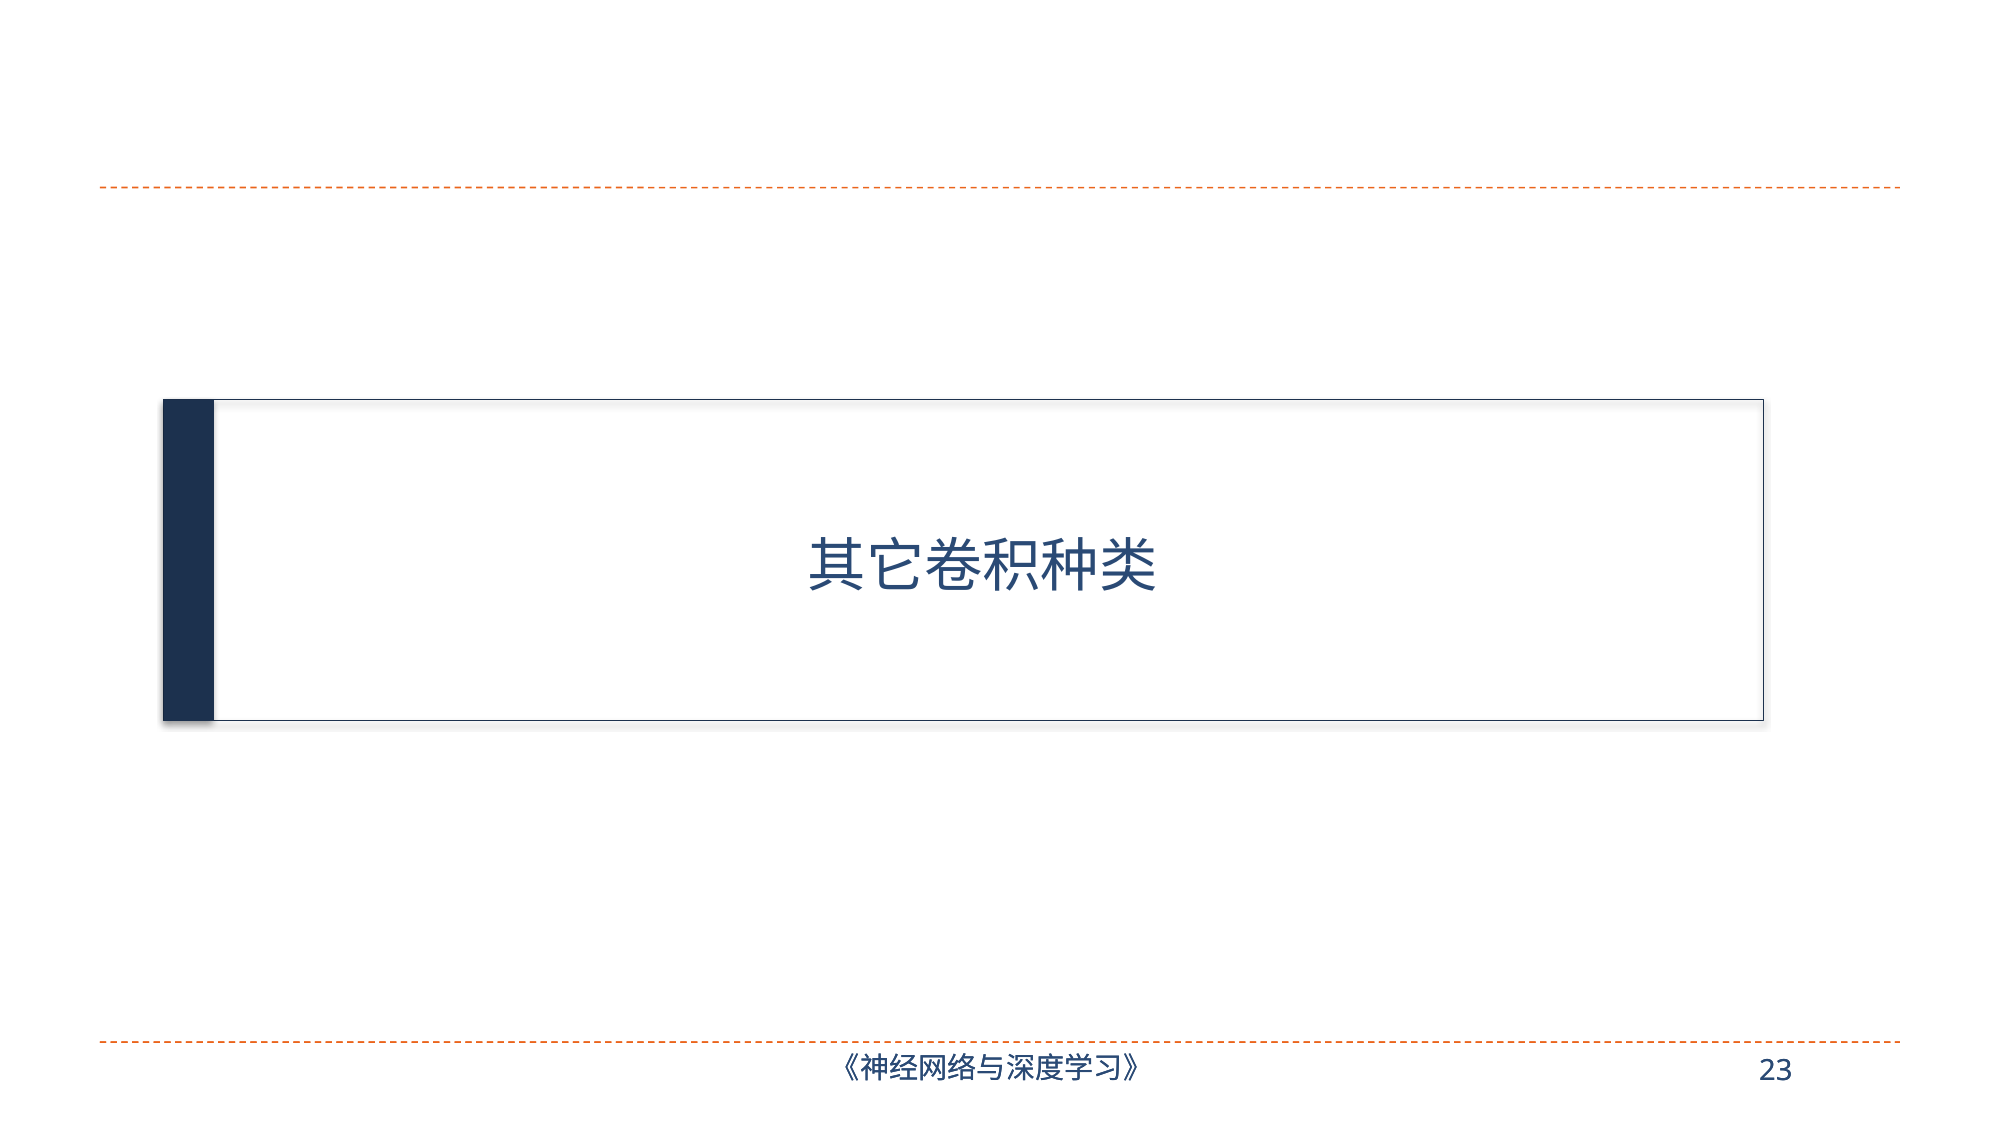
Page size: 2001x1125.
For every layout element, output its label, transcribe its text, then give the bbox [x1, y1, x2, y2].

title 其它卷积种类 [232, 439, 1733, 688]
